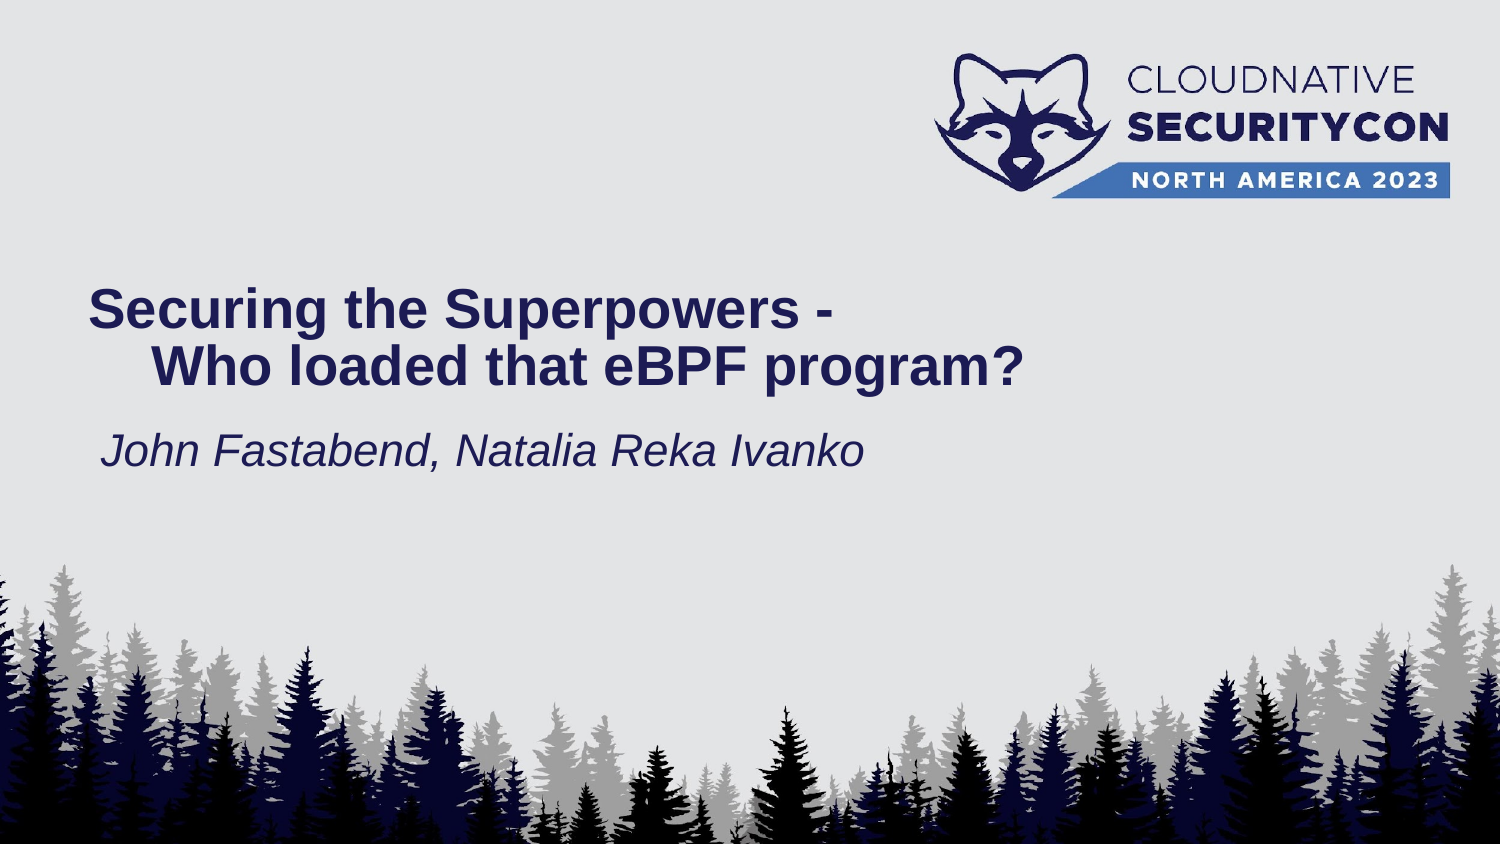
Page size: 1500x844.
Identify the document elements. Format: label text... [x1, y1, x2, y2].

text_box Securing the Superpowers - Who loaded that eBPF program? [77, 258, 1371, 422]
picture [0, 0, 1500, 844]
text_box John Fastabend, Natalia Reka Ivanko [89, 371, 1384, 535]
